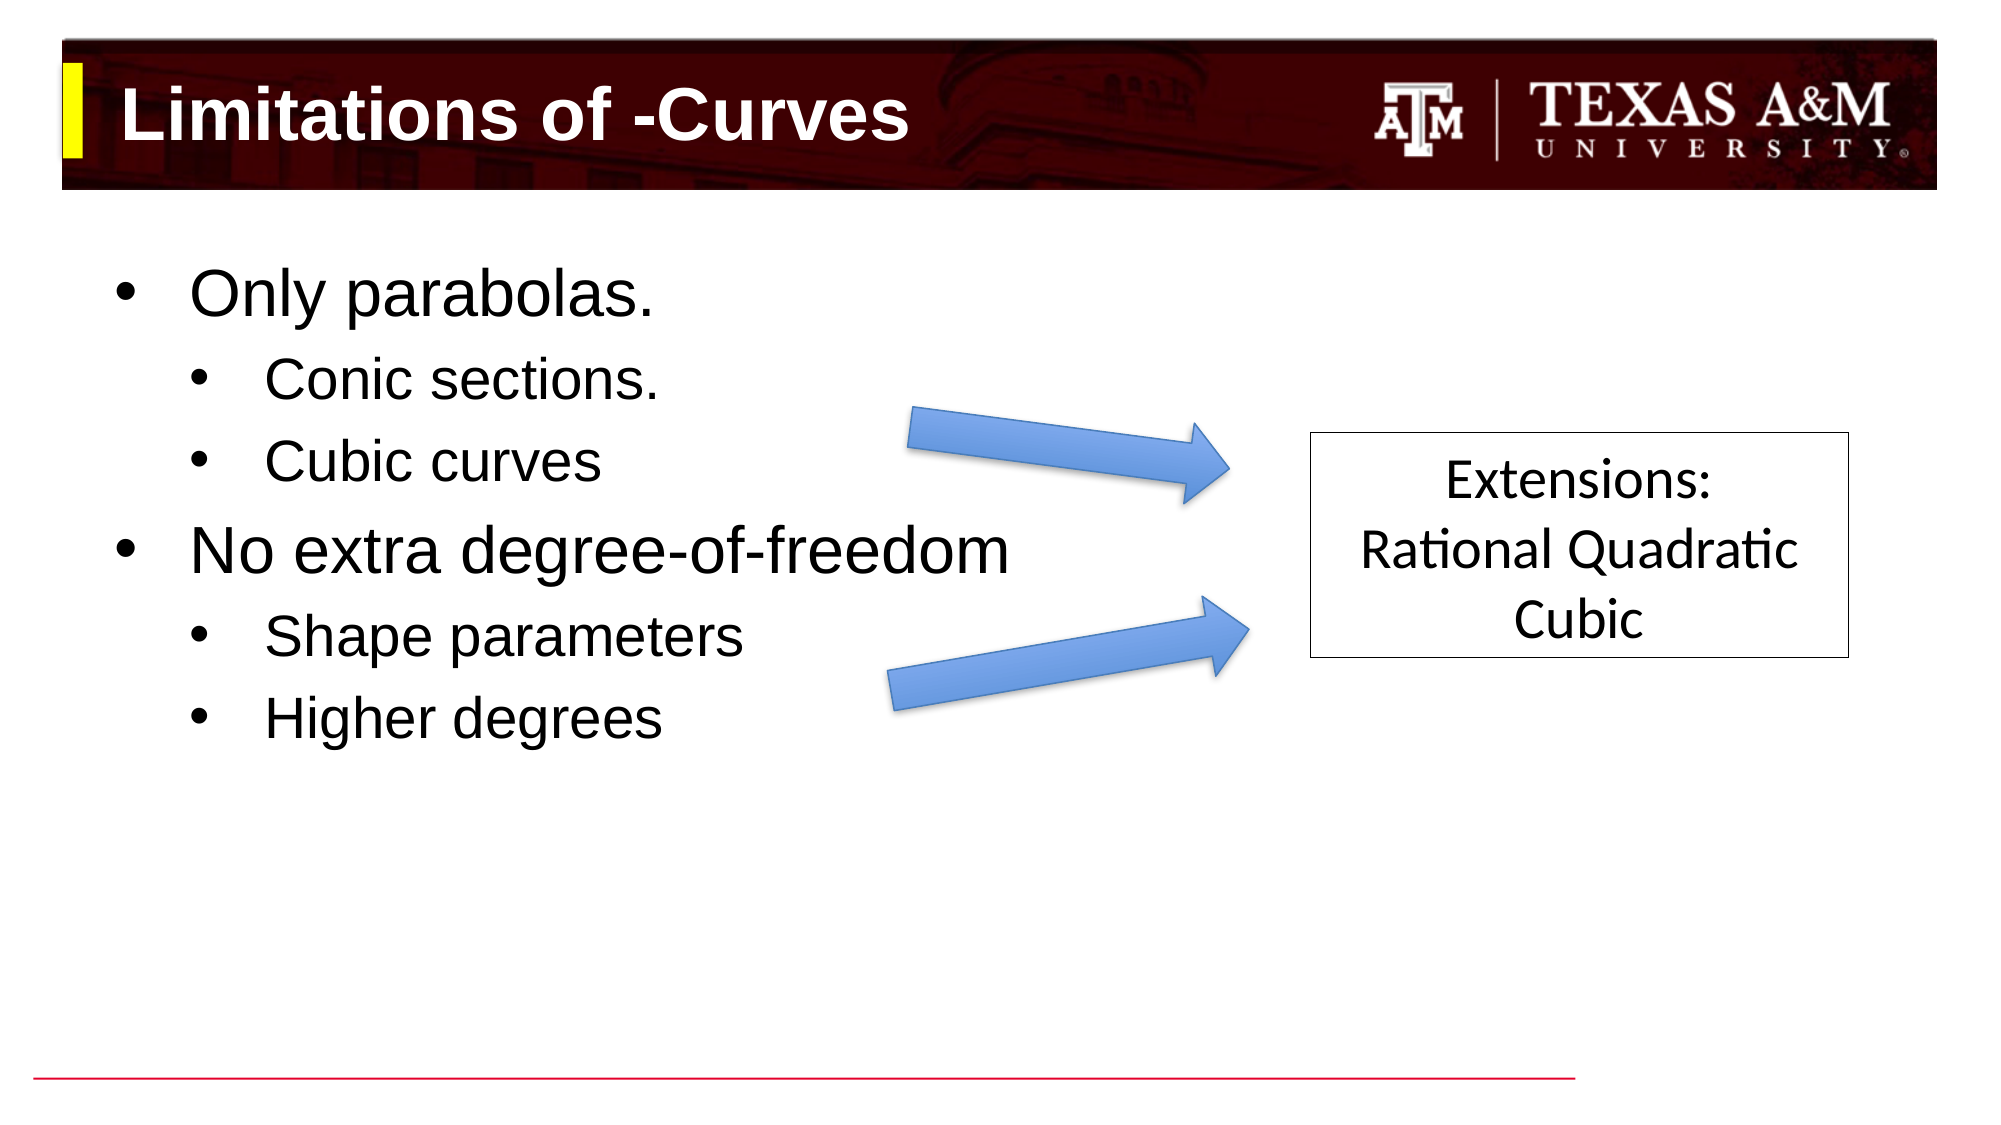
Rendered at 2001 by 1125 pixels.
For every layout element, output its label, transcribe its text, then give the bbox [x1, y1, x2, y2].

list Only parabolas. Conic sections. Cubic curves No extra degree-of-freedom Shape parameters Higher degrees [99, 242, 1074, 1005]
text_box Extensions: Rational Quadratic Cubic [1310, 432, 1849, 658]
text_box [886, 595, 1250, 712]
text_box [906, 406, 1231, 505]
picture [62, 37, 1937, 190]
